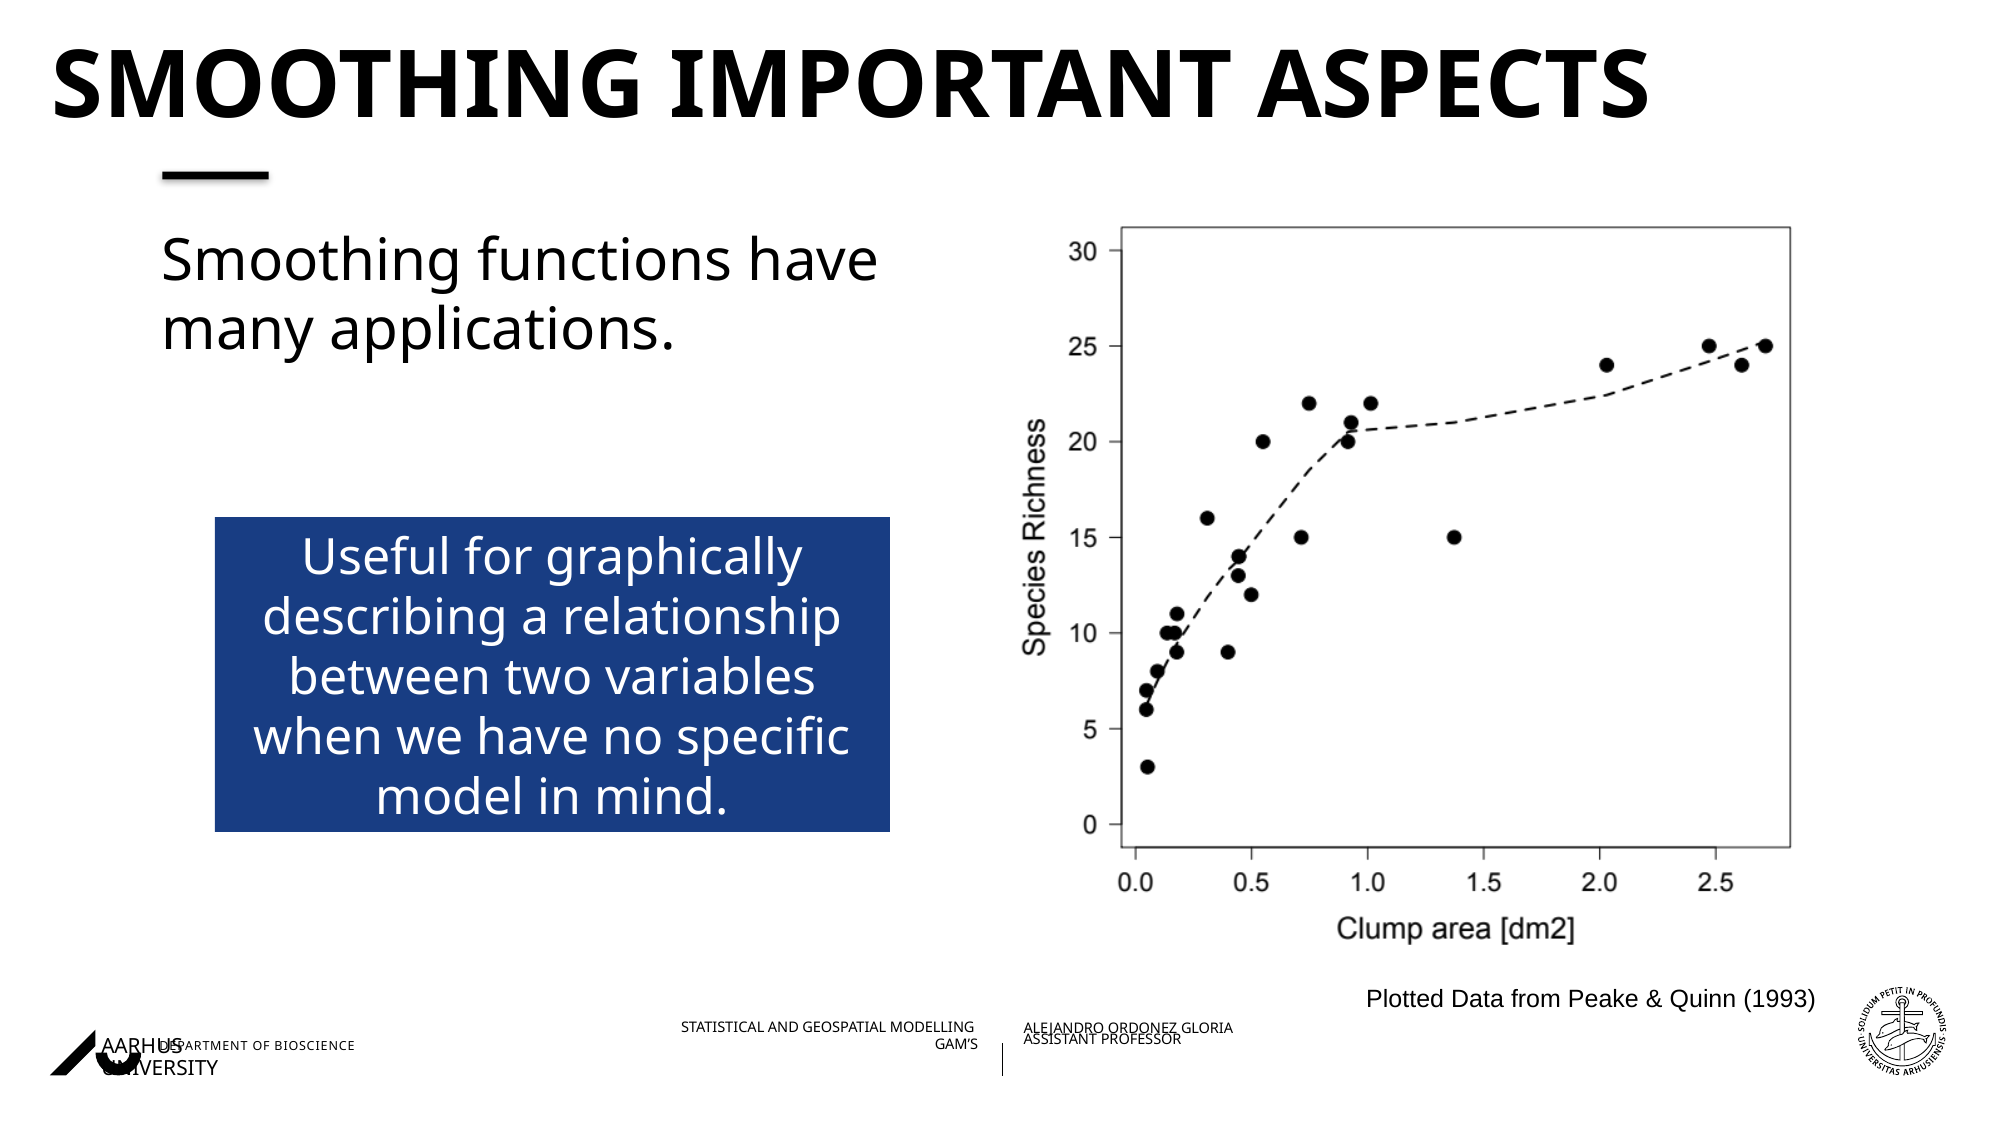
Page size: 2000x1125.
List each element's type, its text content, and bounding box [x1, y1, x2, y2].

title Smoothing important aspects [51, 37, 1948, 162]
text_box Useful for graphically describing a relationship between two variables when we have no specific model in mind. [214, 517, 890, 832]
list Smoothing functions have many applications. [161, 224, 998, 976]
picture [999, 129, 1838, 968]
text_box Plotted Data from Peake & Quinn (1993) [1351, 975, 1880, 1020]
